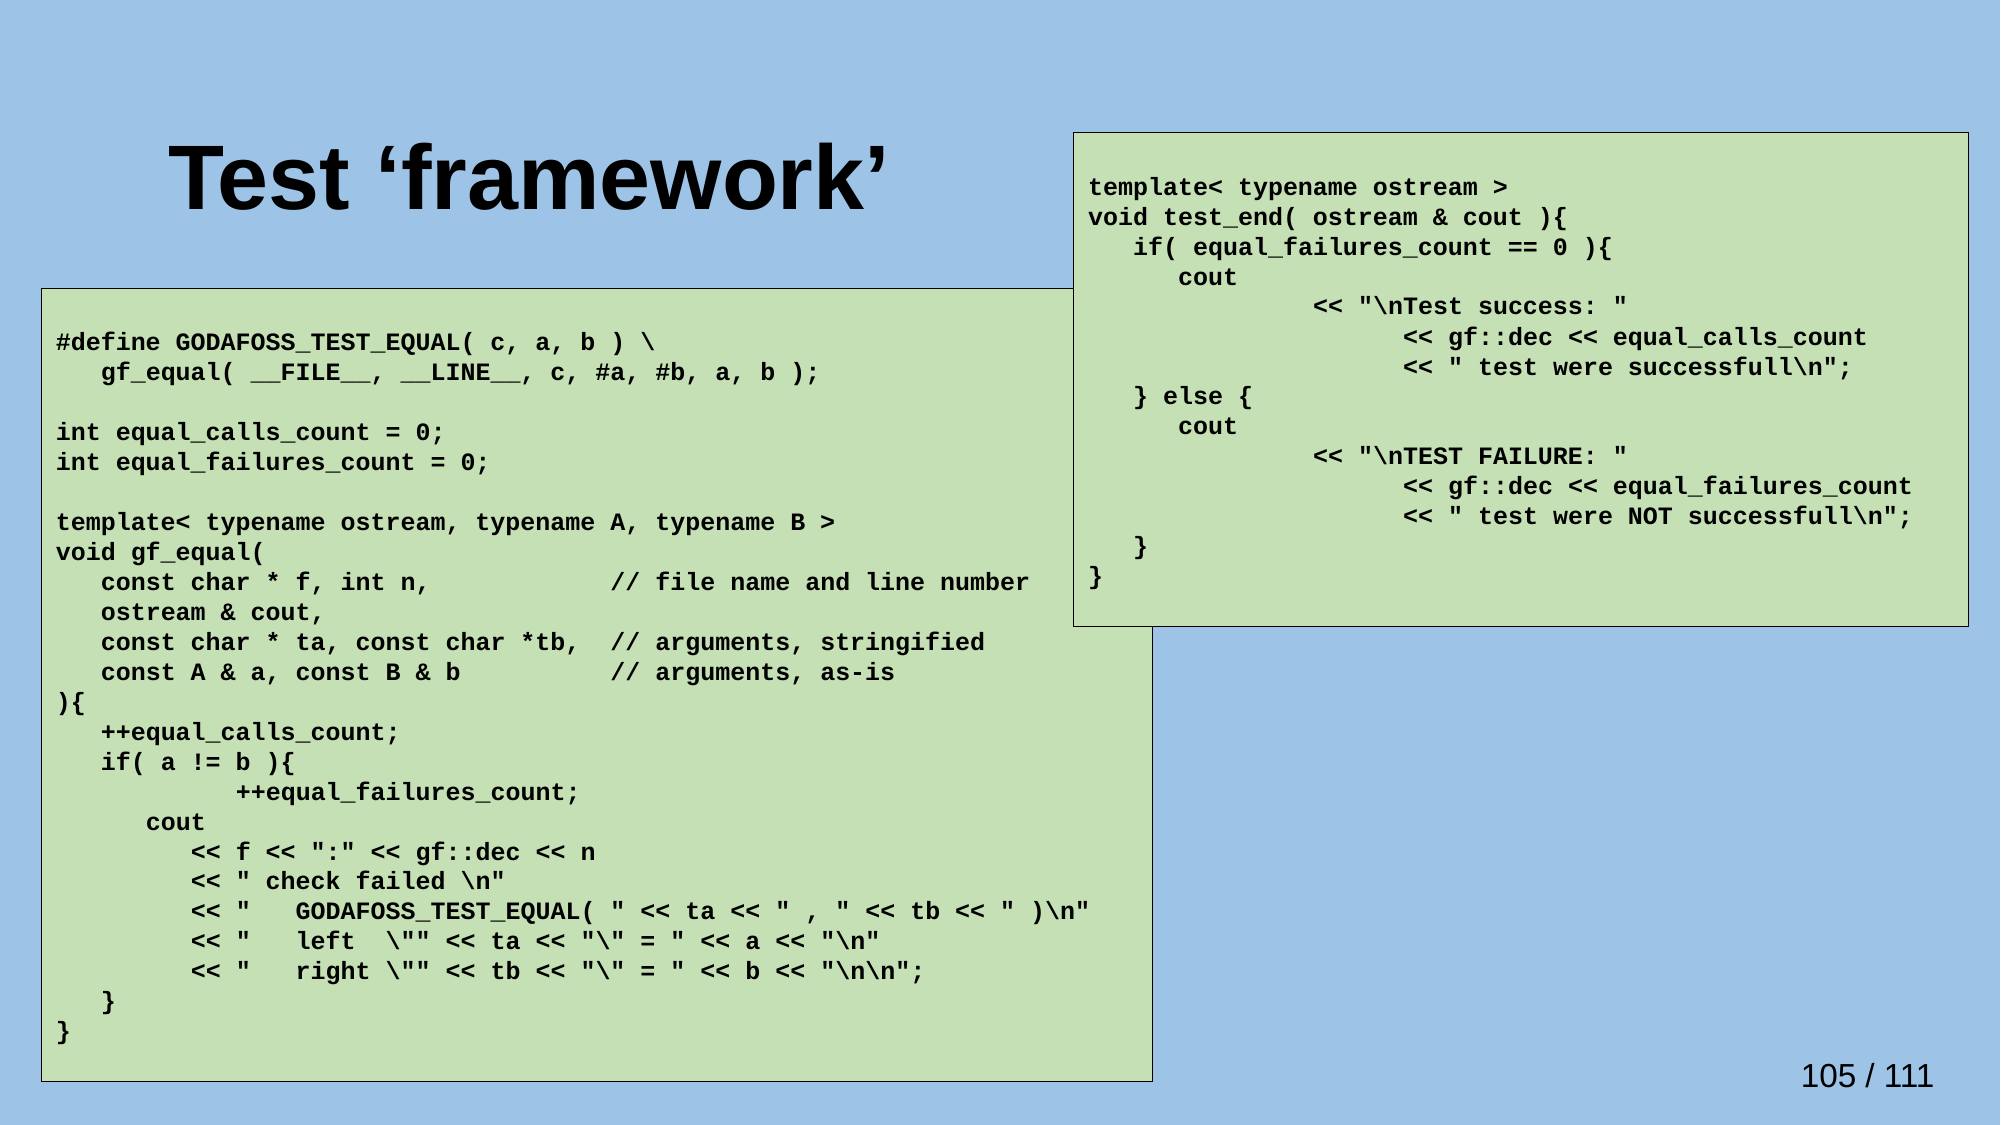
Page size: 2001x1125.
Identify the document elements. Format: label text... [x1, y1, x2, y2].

text_box #define GODAFOSS_TEST_EQUAL( c, a, b ) \ gf_equal( __FILE__, __LINE__, c, #a, #b, a, b ); int equal_calls_count = 0; int equal_failures_count = 0; template< typename ostream, typename A, typename B > void gf_equal( const char * f, int n, // file name and line number ostream & cout, const char * ta, const char *tb, // arguments, stringified const A & a, const B & b // arguments, as-is ){ ++equal_calls_count; if( a != b ){ ++equal_failures_count; cout << f << ":" << gf::dec << n << " check failed \n" << " GODAFOSS_TEST_EQUAL( " << ta << " , " << tb << " )\n" << " left \"" << ta << "\" = " << a << "\n" << " right \"" << tb << "\" = " << b << "\n\n"; } } [41, 288, 1153, 1082]
title Test ‘framework’ [153, 71, 1879, 288]
text_box template< typename ostream > void test_end( ostream & cout ){ if( equal_failures_count == 0 ){ cout << "\nTest success: " << gf::dec << equal_calls_count << " test were successfull\n"; } else { cout << "\nTEST FAILURE: " << gf::dec << equal_failures_count << " test were NOT successfull\n"; } } [1073, 132, 1969, 627]
